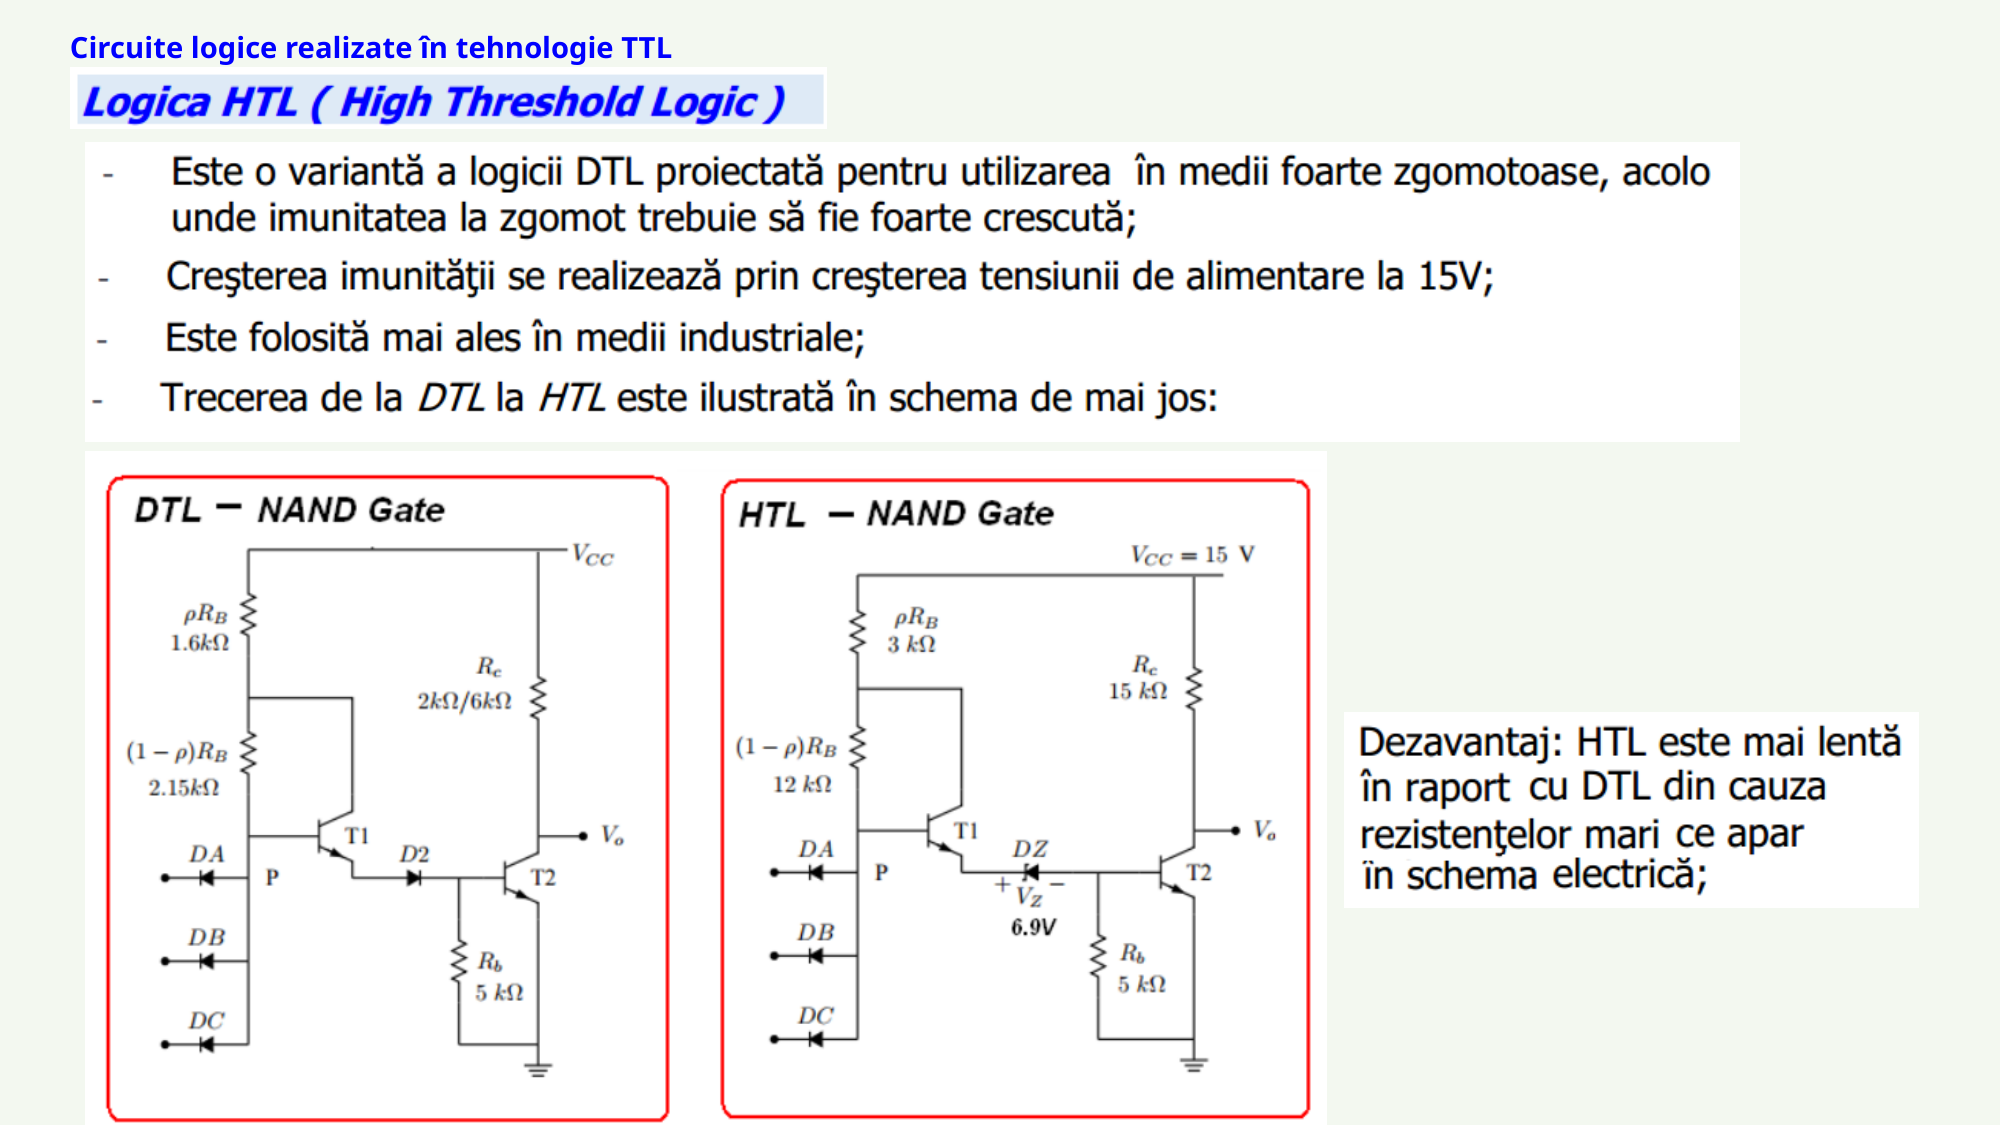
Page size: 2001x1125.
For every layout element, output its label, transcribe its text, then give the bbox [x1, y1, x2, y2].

picture [1344, 712, 1919, 908]
text_box Circuite logice realizate în tehnologie TTL [54, 22, 1660, 73]
picture [69, 67, 827, 129]
picture [84, 451, 1327, 1125]
picture [84, 142, 1740, 442]
